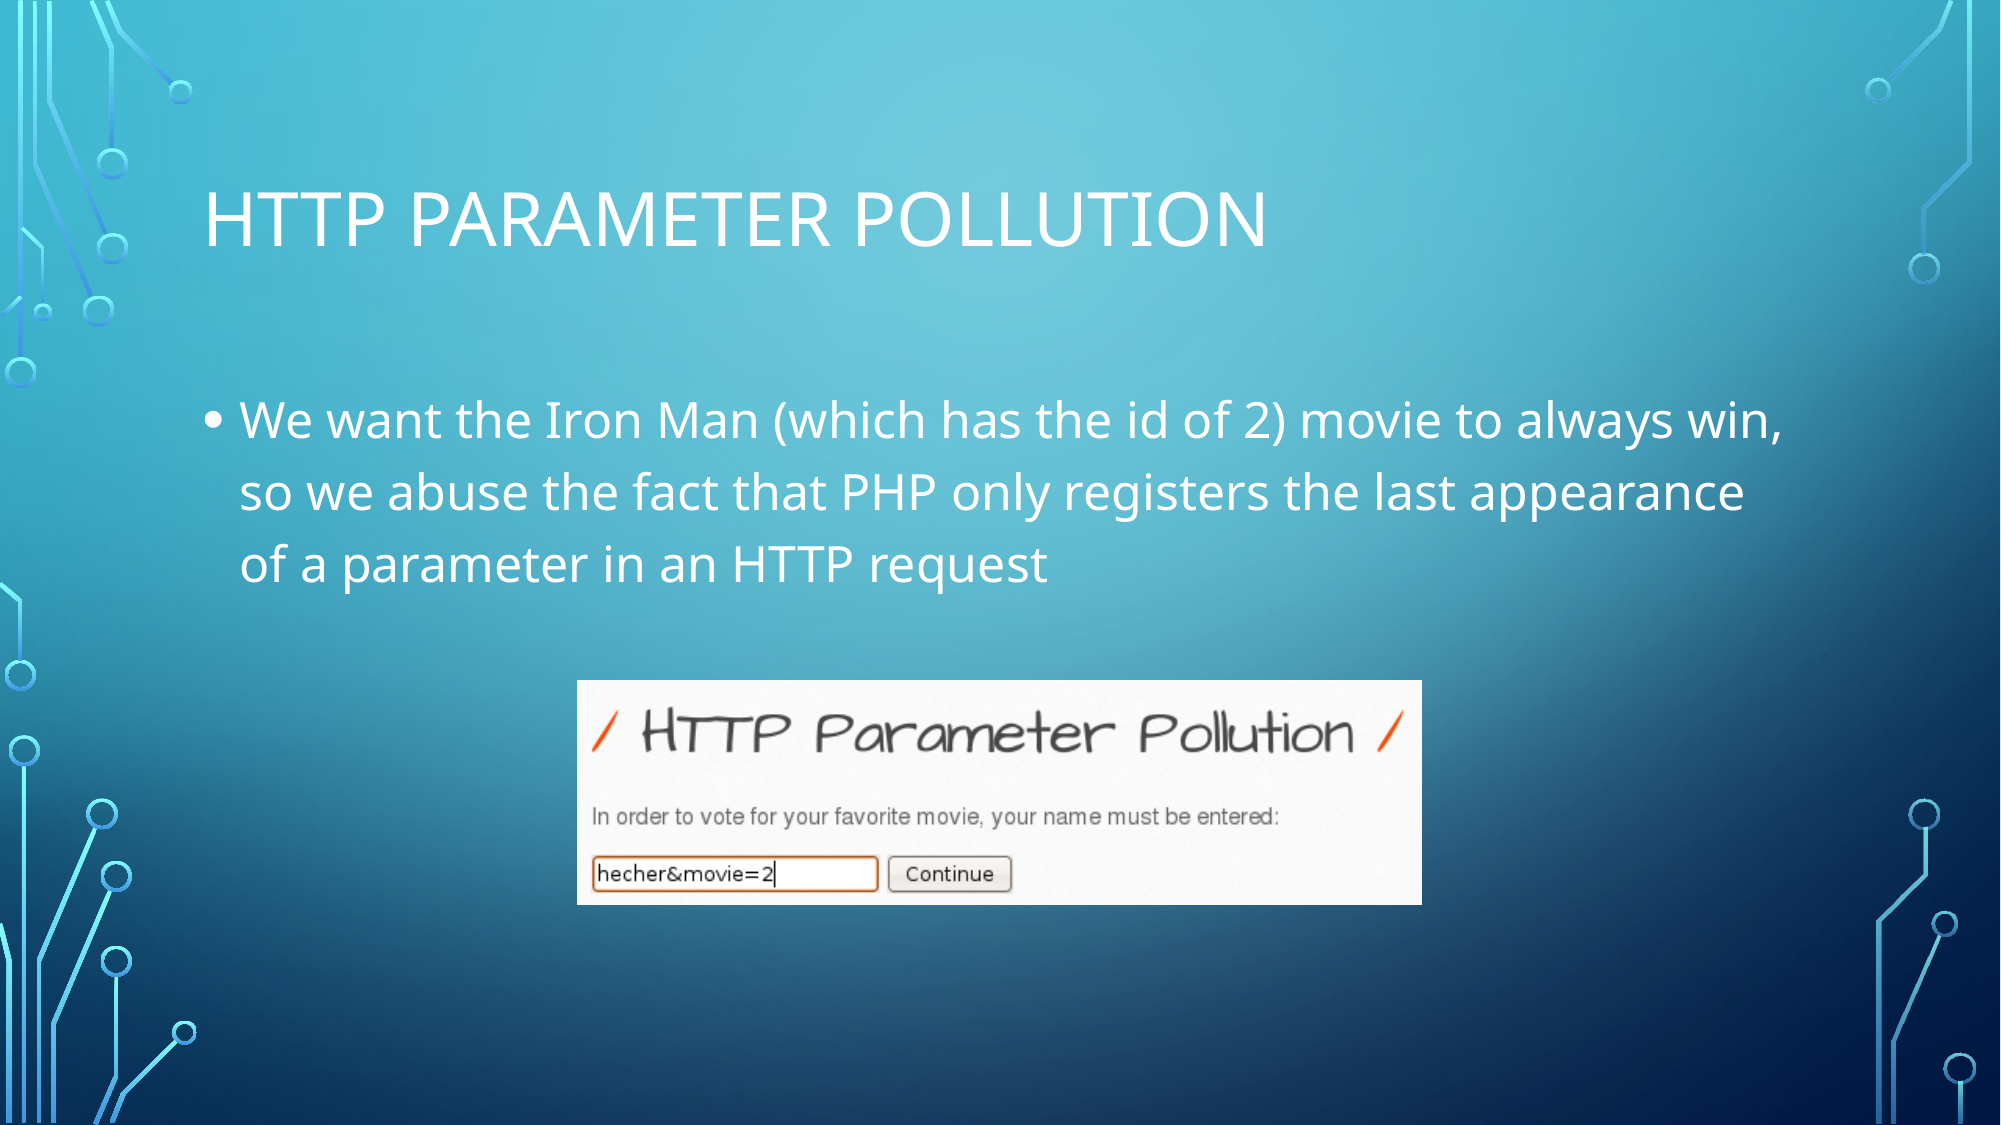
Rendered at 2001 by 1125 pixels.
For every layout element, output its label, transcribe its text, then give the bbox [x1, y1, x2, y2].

list We want the Iron Man (which has the id of 2) movie to always win, so we abuse the fact that PHP only registers the last appearance of a parameter in an HTTP request [187, 369, 1813, 950]
picture [577, 680, 1422, 905]
title HTTP Parameter Pollution [187, 101, 1813, 344]
